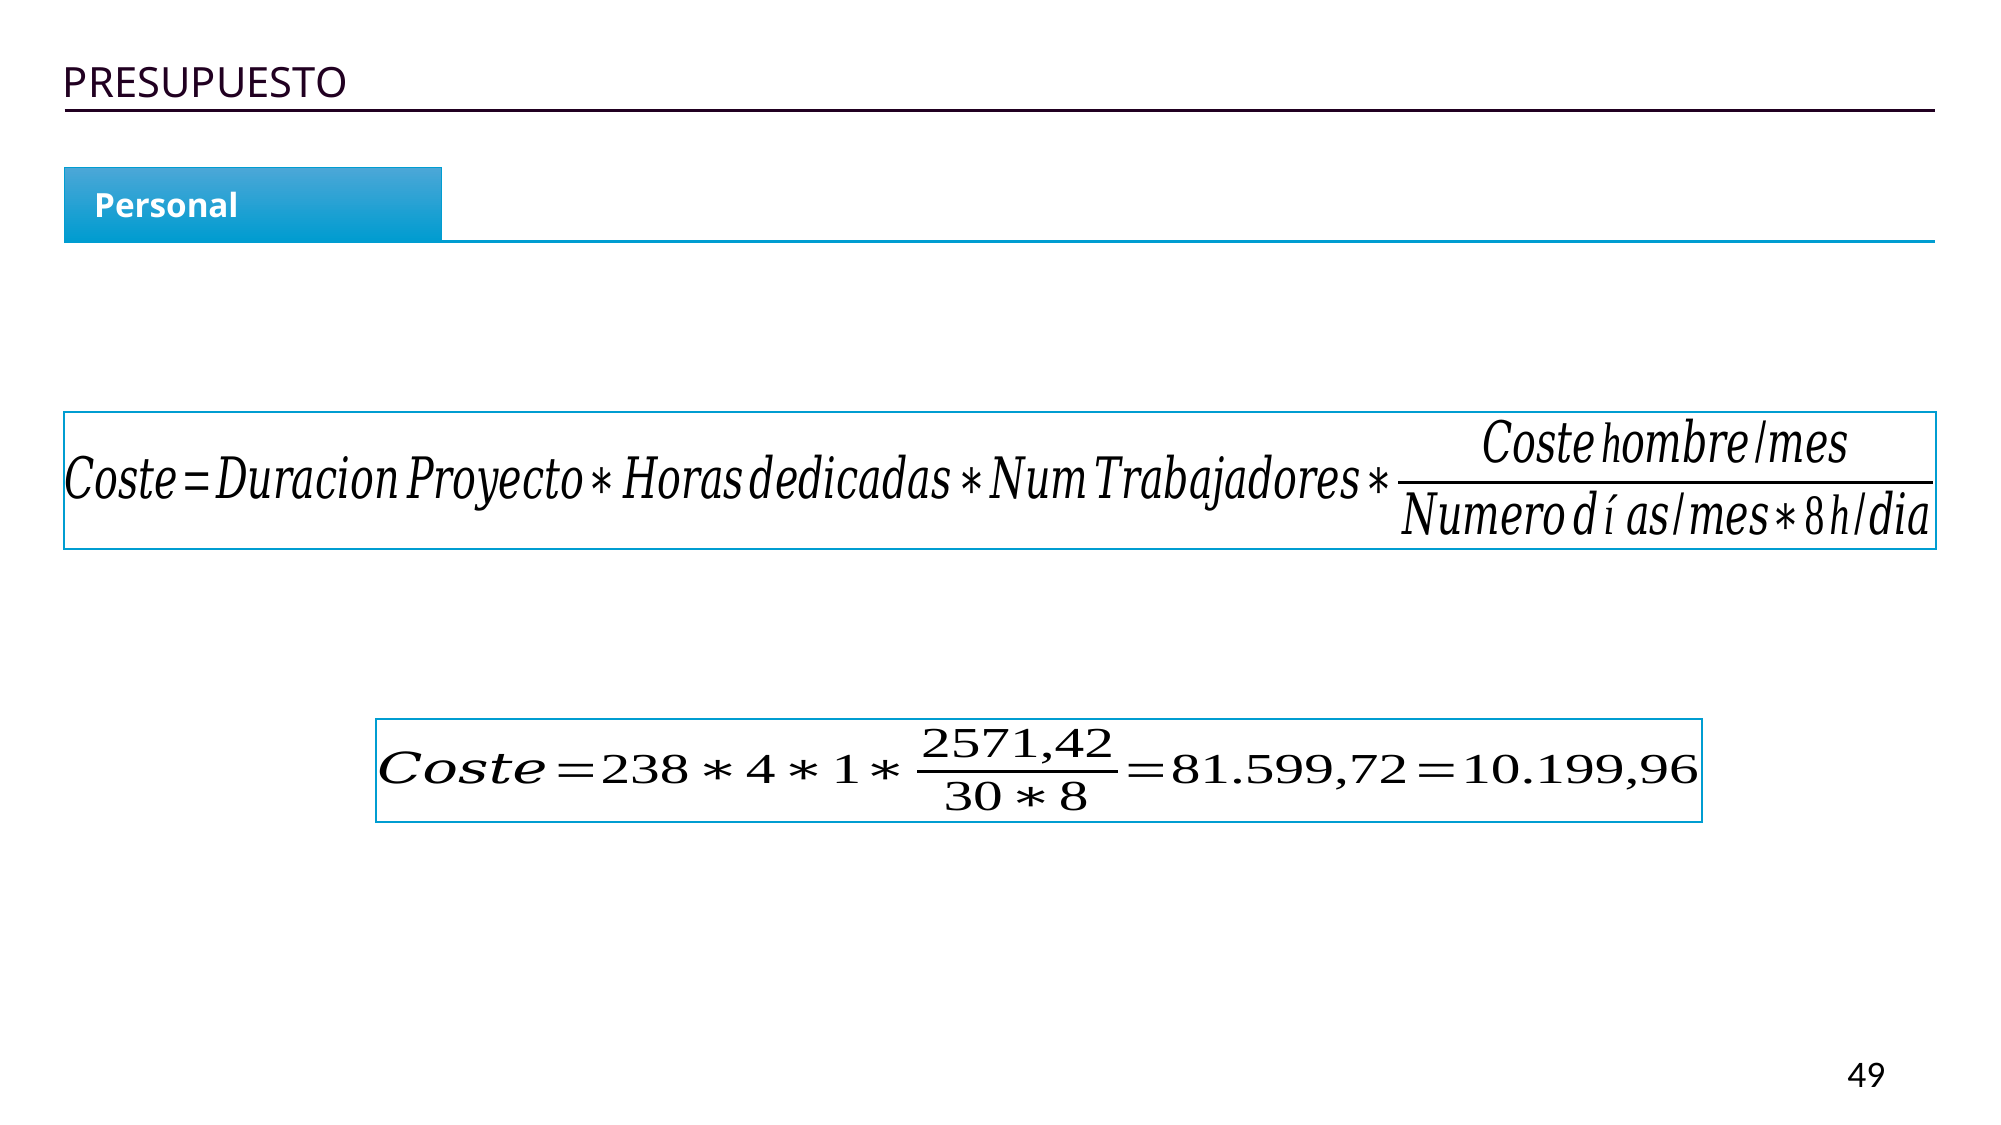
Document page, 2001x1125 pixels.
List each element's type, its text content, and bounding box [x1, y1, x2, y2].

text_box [64, 167, 1936, 242]
list PRESUPUESTO [47, 54, 1953, 117]
slide_number 49 [1433, 1042, 1900, 1103]
